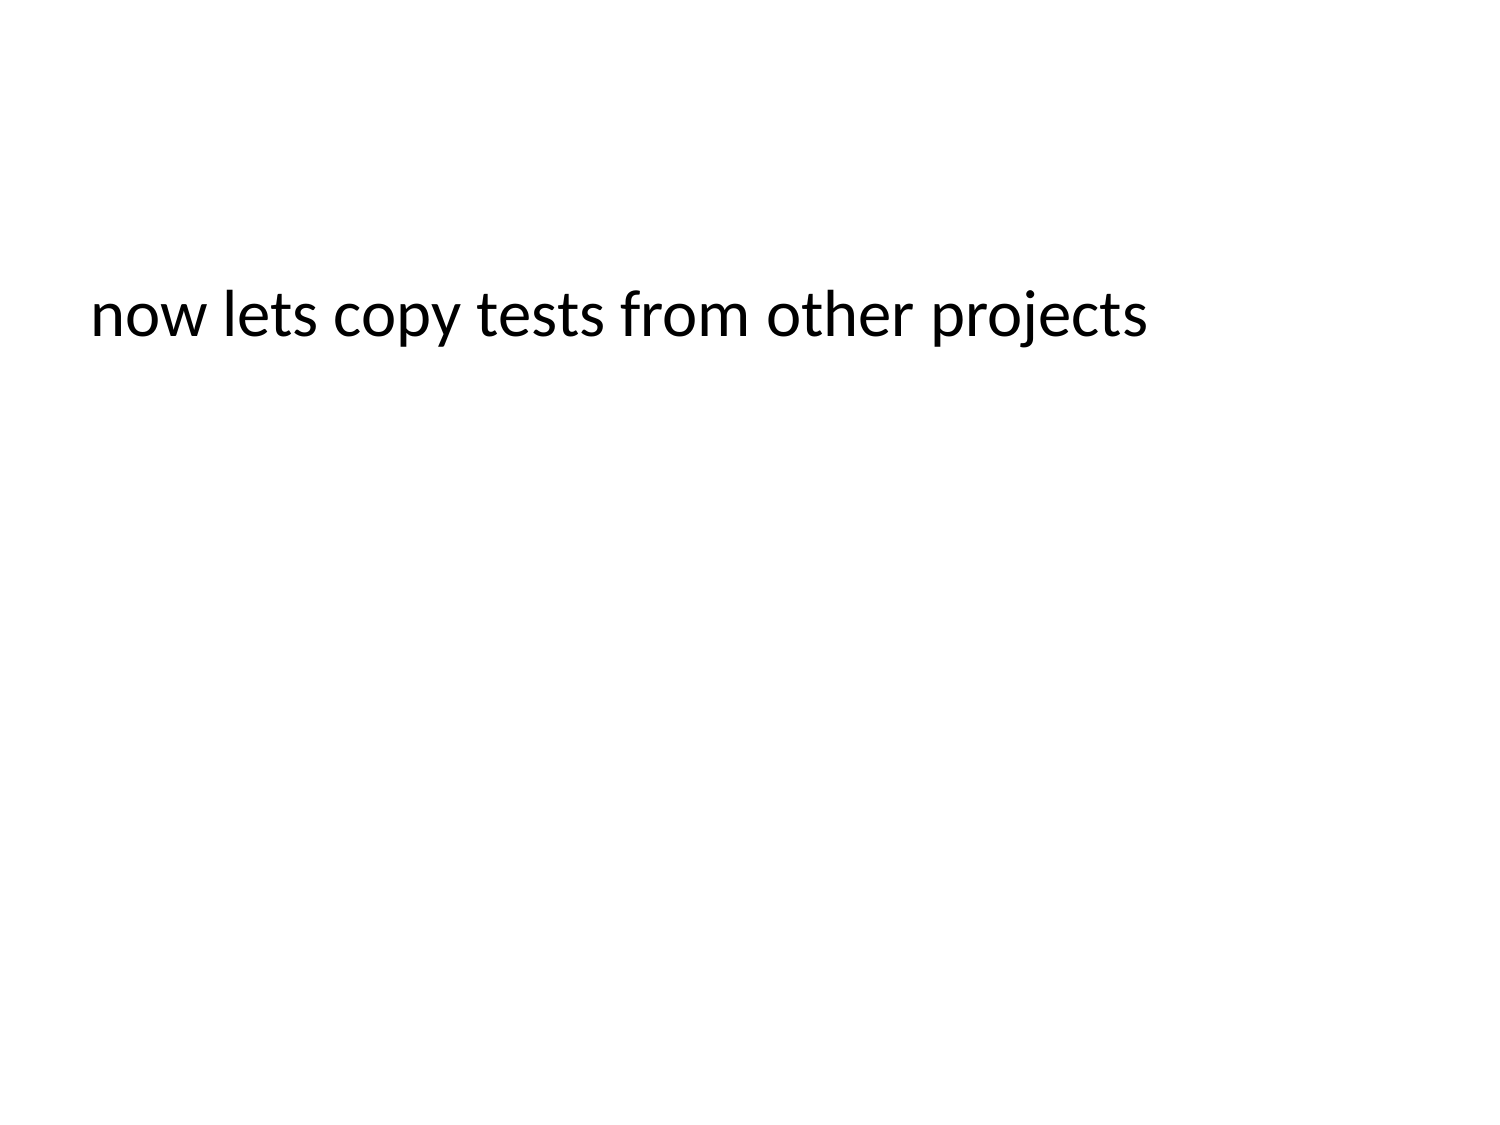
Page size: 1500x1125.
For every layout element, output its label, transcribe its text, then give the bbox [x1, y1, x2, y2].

list now lets copy tests from other projects [75, 262, 1425, 1005]
